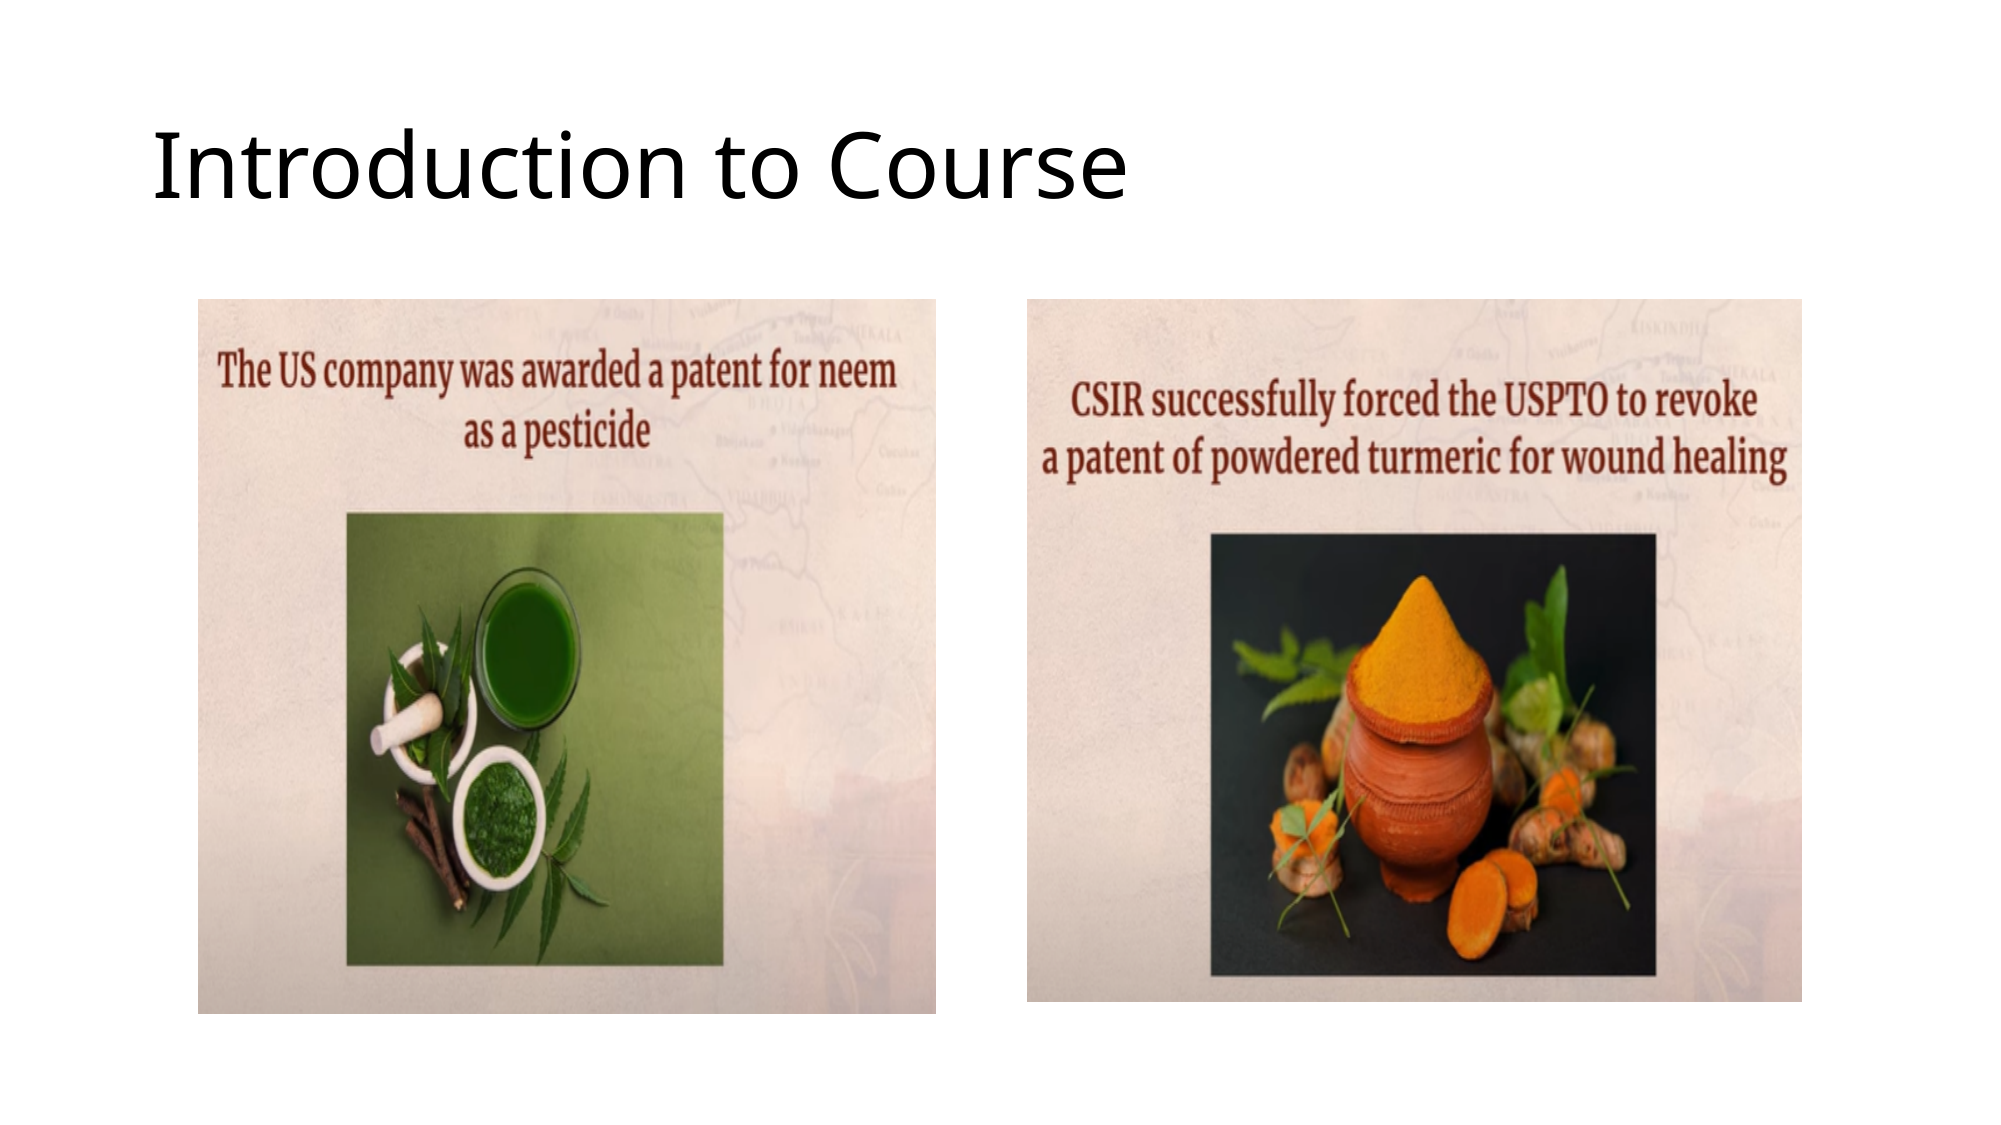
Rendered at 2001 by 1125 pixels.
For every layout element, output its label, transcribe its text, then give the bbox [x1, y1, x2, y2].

picture [198, 299, 936, 1014]
picture [1027, 299, 1802, 1003]
title Introduction to Course [137, 59, 1863, 278]
